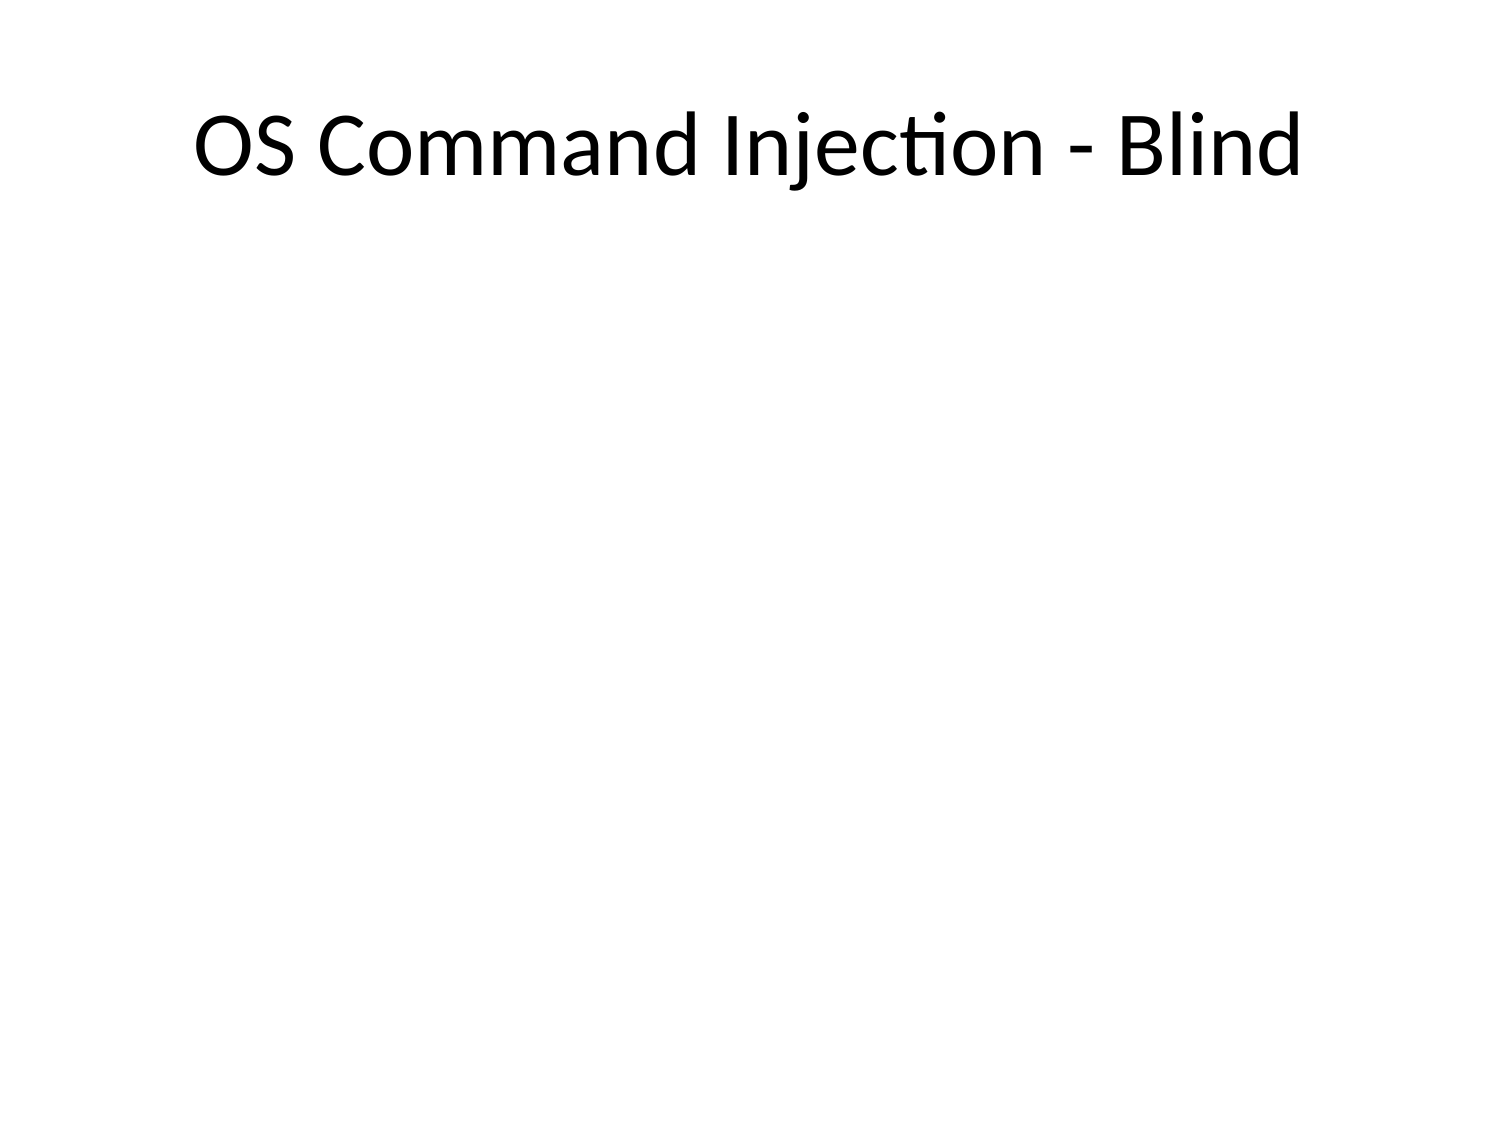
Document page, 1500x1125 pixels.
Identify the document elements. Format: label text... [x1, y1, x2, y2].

title OS Command Injection - Blind [75, 45, 1425, 233]
